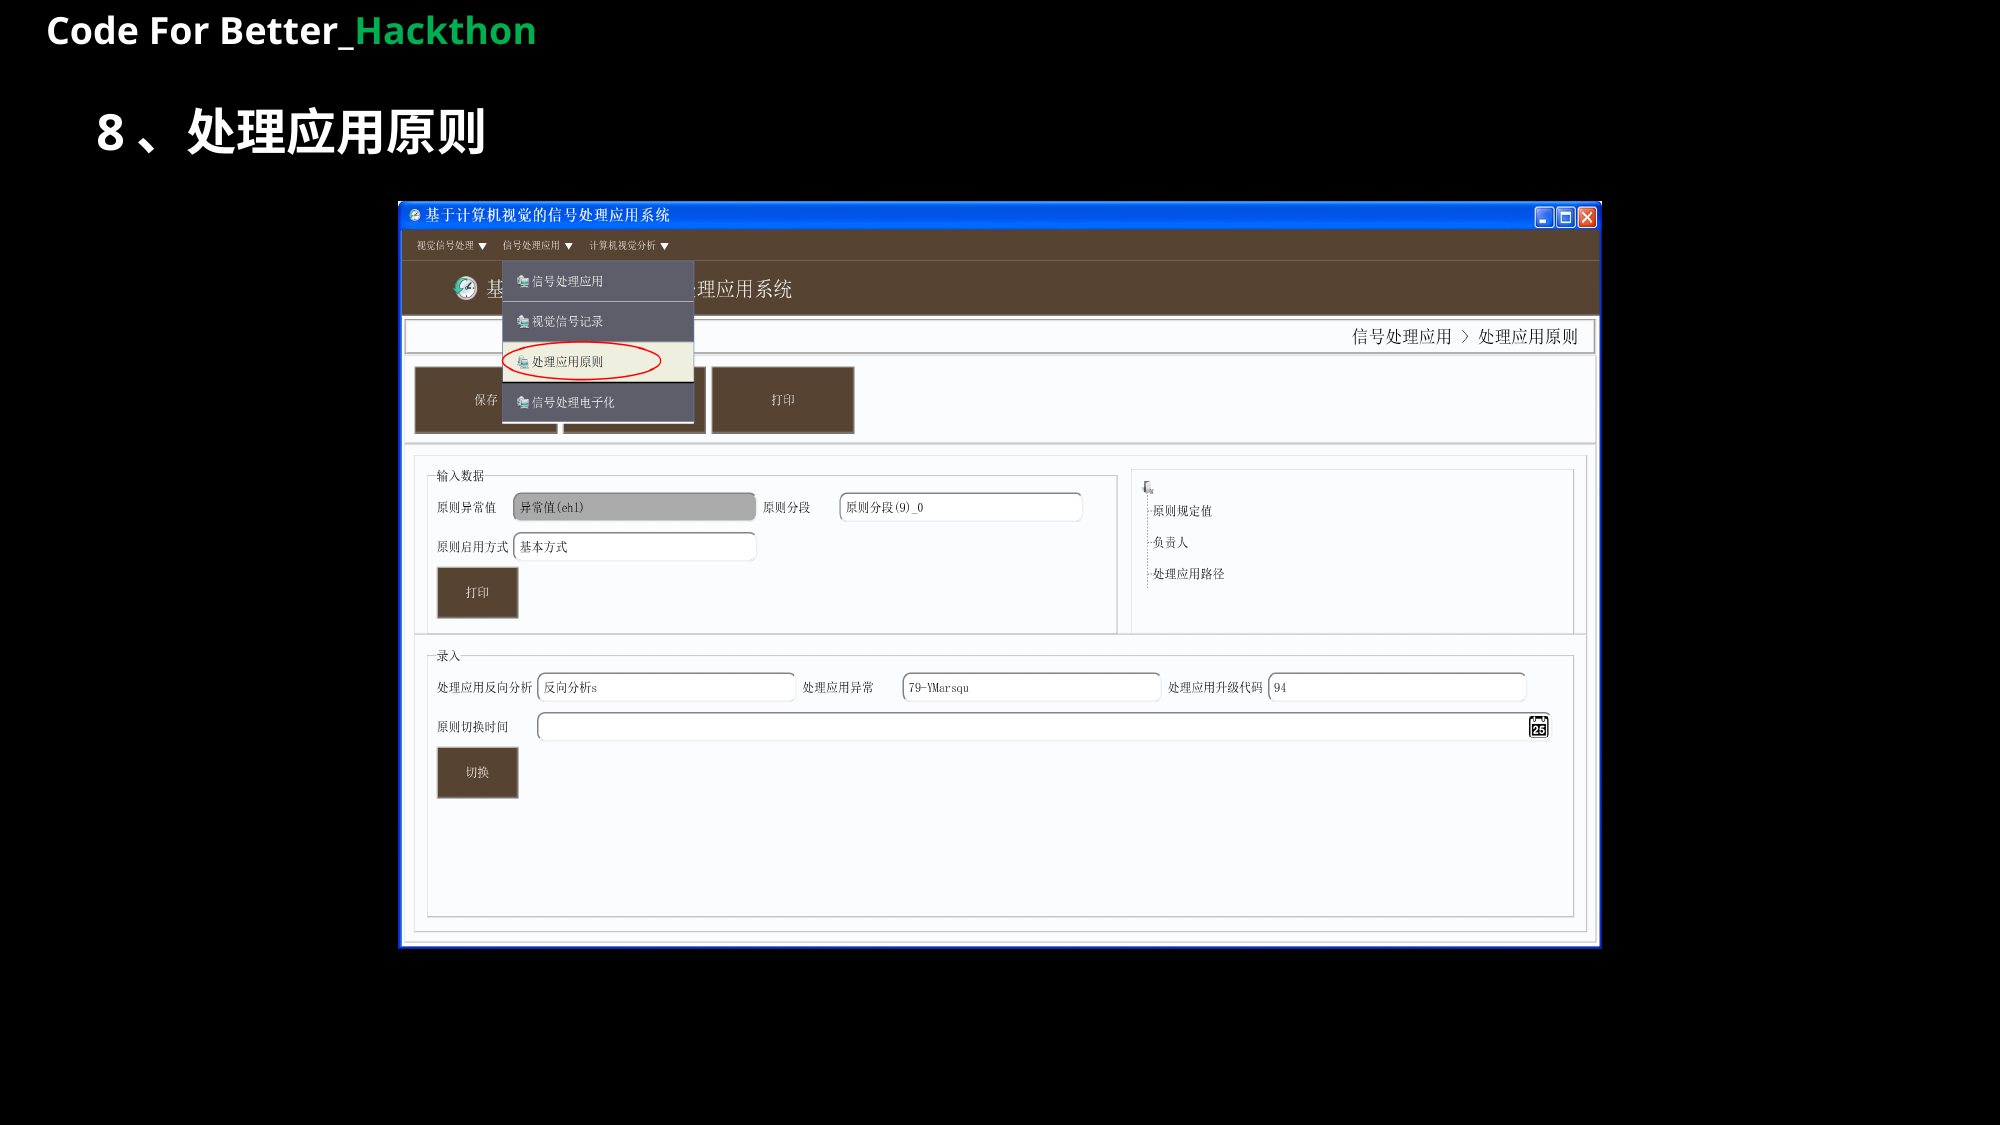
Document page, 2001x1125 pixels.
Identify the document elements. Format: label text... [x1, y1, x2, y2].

picture [398, 200, 1602, 950]
text_box Code For Better_Hackthon [0, 0, 584, 60]
text_box 8、处理应用原则 [0, 92, 781, 168]
